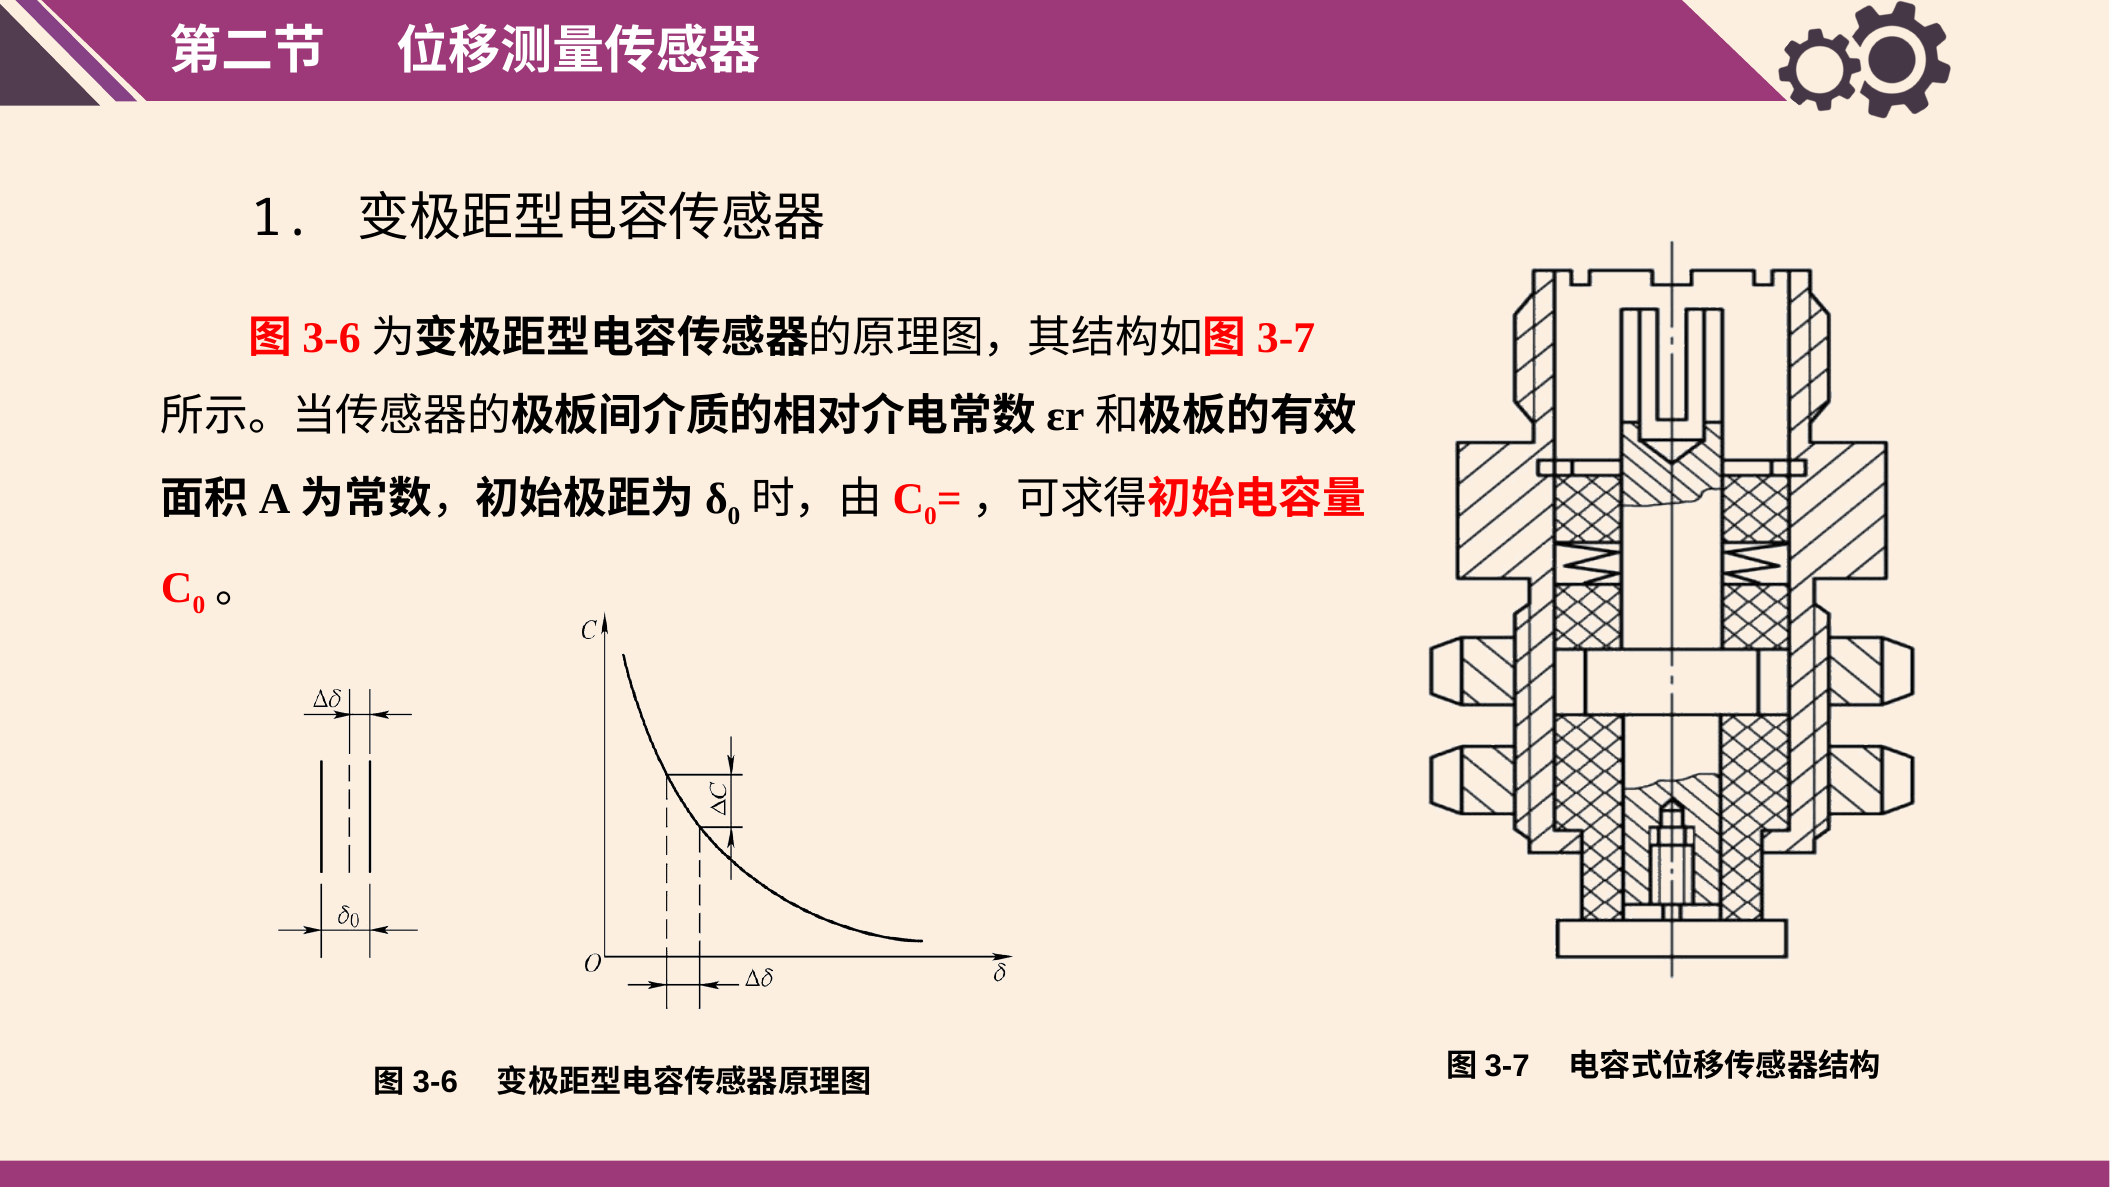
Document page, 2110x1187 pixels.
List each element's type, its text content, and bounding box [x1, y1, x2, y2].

picture [1793, 0, 1942, 139]
picture [1409, 238, 1929, 979]
text_box 第二节 位移测量传感器 [153, 8, 1460, 87]
text_box [13, 0, 140, 103]
text_box [0, 2, 103, 107]
text_box 1. 变极距型电容传感器 [235, 144, 1709, 254]
text_box [40, 0, 1790, 103]
picture [263, 596, 1032, 1019]
text_box [0, 1160, 2110, 1187]
text_box 图3-7 电容式位移传感器结构 [1362, 1018, 1965, 1091]
text_box 图3-6 变极距型电容传感器原理图 [322, 1035, 924, 1108]
